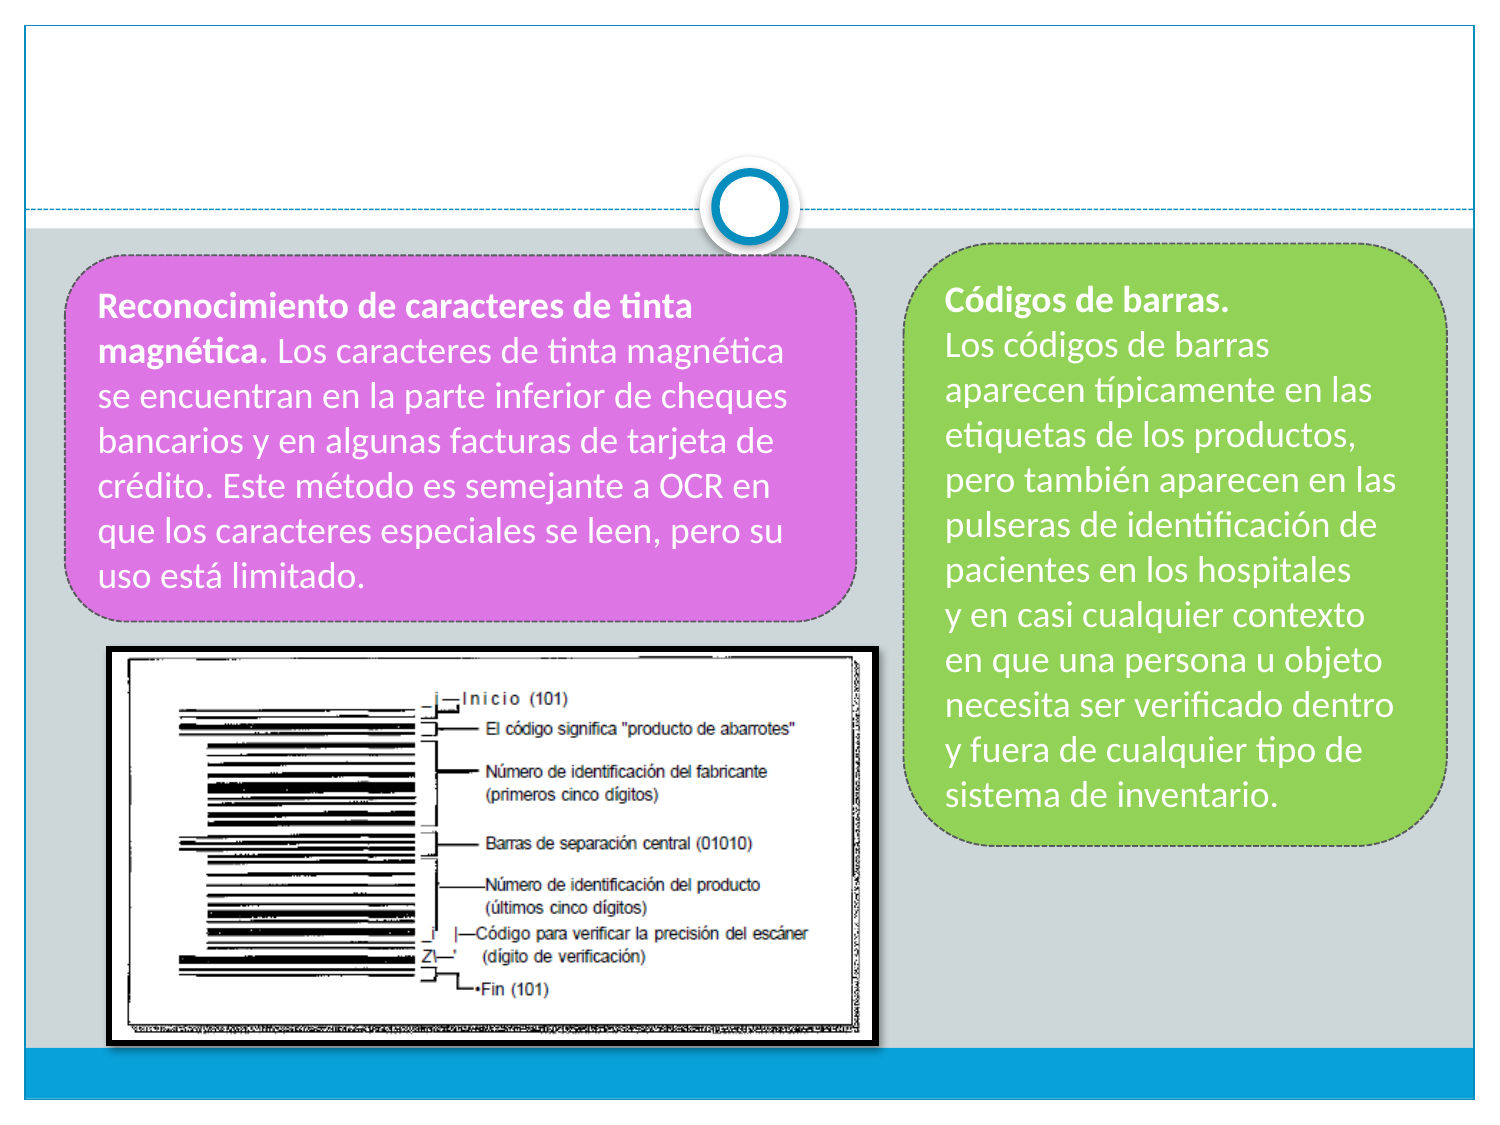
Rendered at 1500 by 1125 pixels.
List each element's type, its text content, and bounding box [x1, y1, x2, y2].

text_box Códigos de barras. Los códigos de barras aparecen típicamente en las etiquetas de los productos, pero también aparecen en las pulseras de identificación de pacientes en los hospitales y en casi cualquier contexto en que una persona u objeto necesita ser verificado dentro y fuera de cualquier tipo de sistema de inventario. [902, 242, 1448, 847]
picture [111, 652, 873, 1040]
text_box Reconocimiento de caracteres de tinta magnética. Los caracteres de tinta magnética se encuentran en la parte inferior de cheques bancarios y en algunas facturas de tarjeta de crédito. Este método es semejante a OCR en que los caracteres especiales se leen, pero su uso está limitado. [63, 254, 858, 623]
